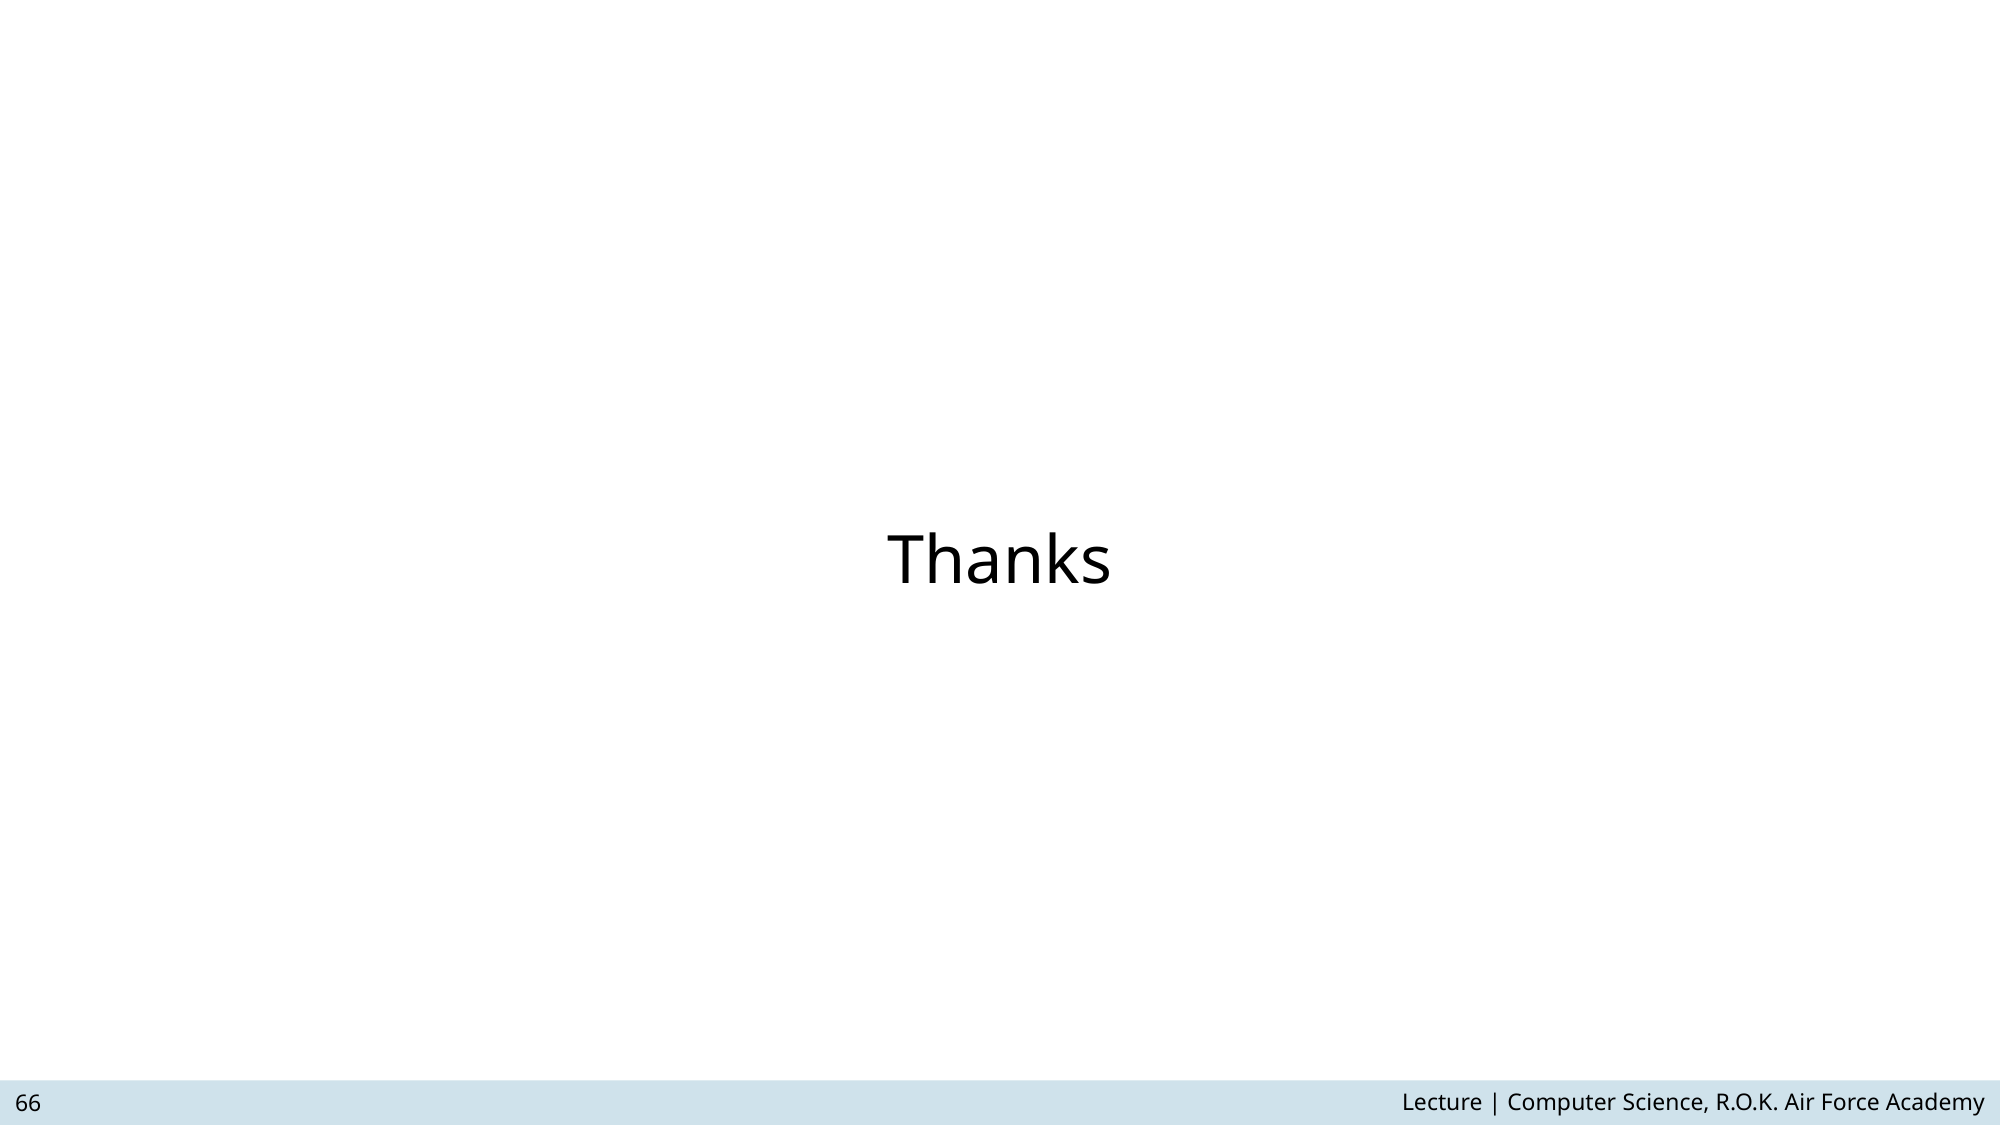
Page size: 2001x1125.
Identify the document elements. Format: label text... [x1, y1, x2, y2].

slide_number 45 [0, 1086, 114, 1123]
title Thanks [137, 328, 1863, 797]
